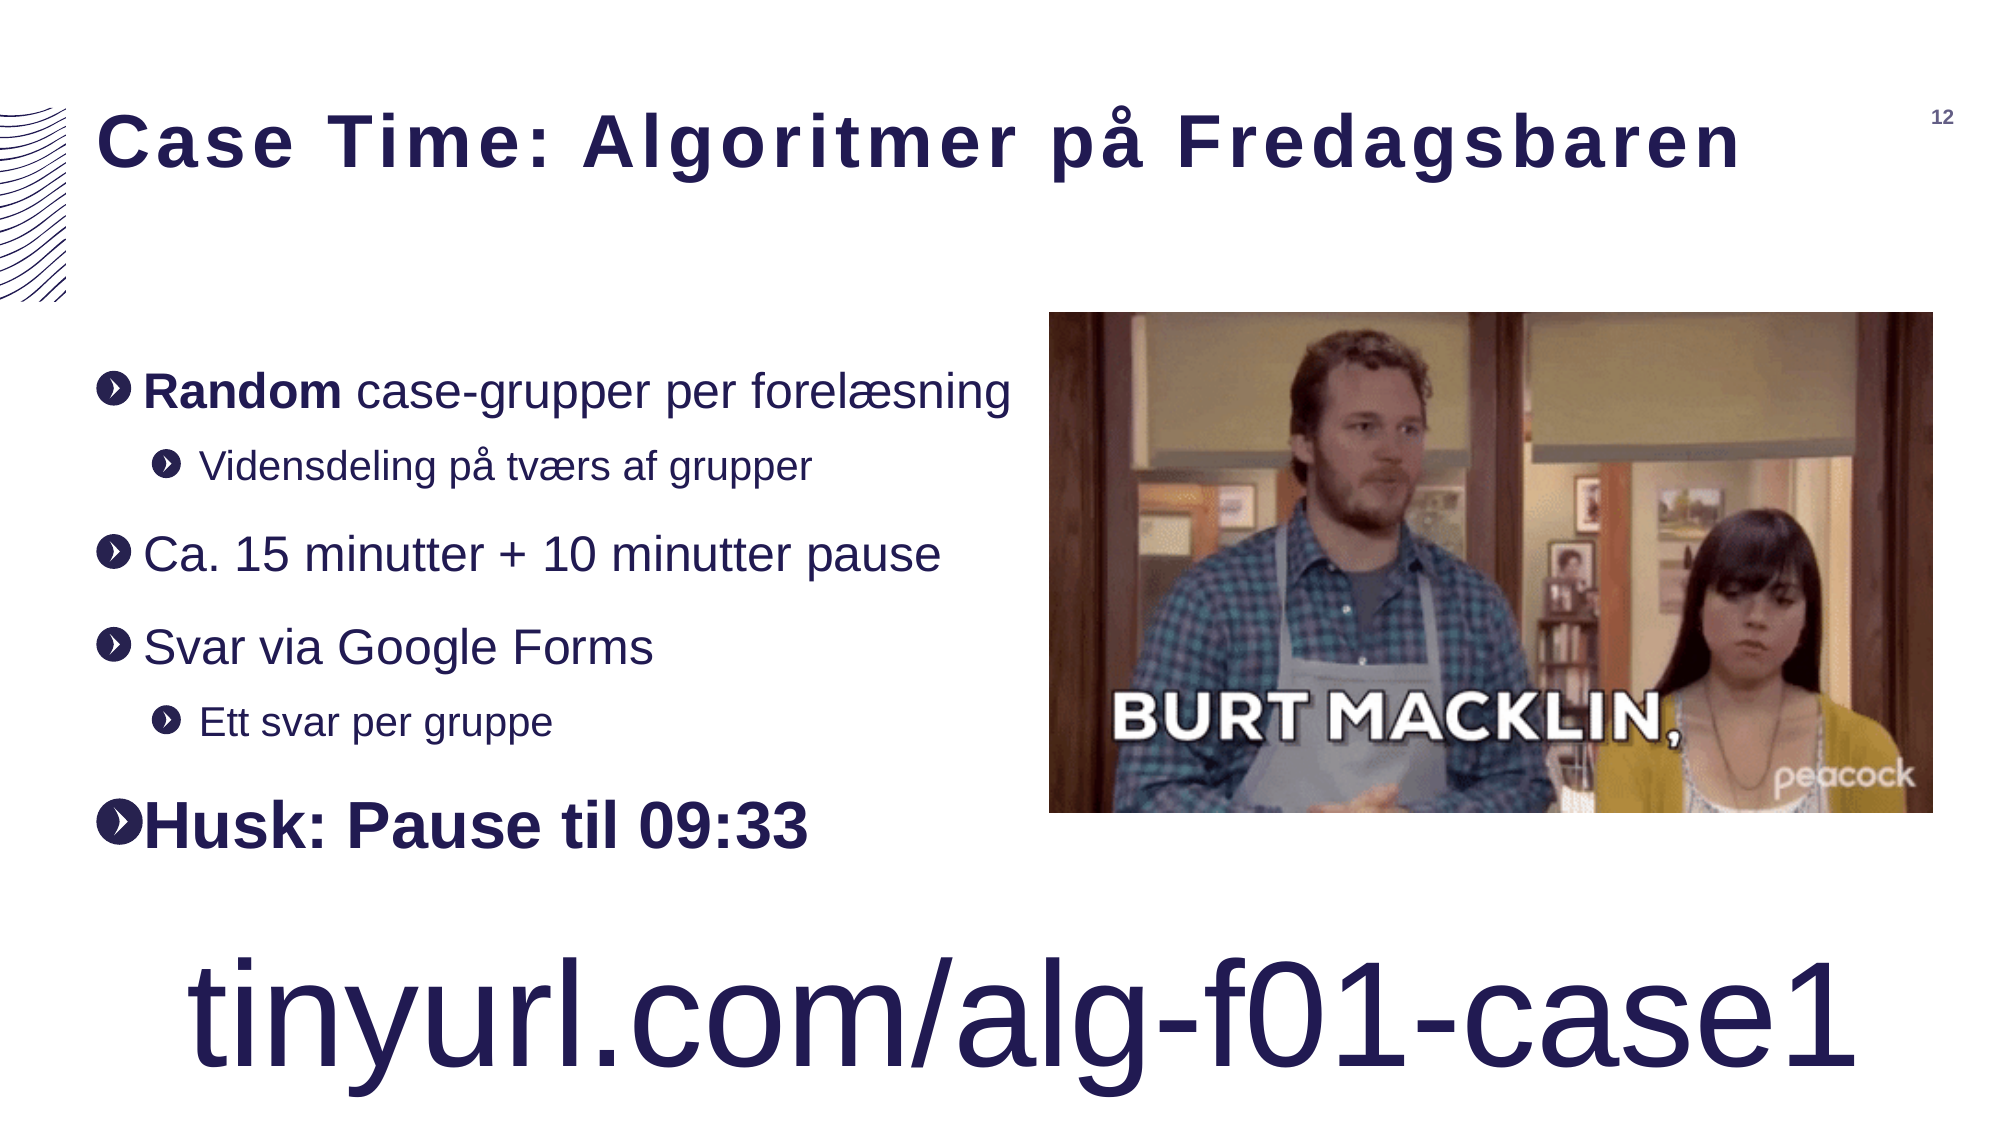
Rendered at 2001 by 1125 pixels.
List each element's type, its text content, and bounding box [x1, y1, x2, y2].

title Case Time: Algoritmer på Fredagsbaren [96, 60, 1875, 303]
slide_number 12 [1875, 97, 1954, 135]
list Random case-grupper per forelæsning Vidensdeling på tværs af grupper Ca. 15 minutter + 10 minutter pause Svar via Google Forms Ett svar per gruppe Husk: Pause til 09:33 [96, 338, 1056, 947]
text_box tinyurl.com/alg-f01-case1 [143, 873, 1907, 1108]
picture [1049, 312, 1933, 813]
